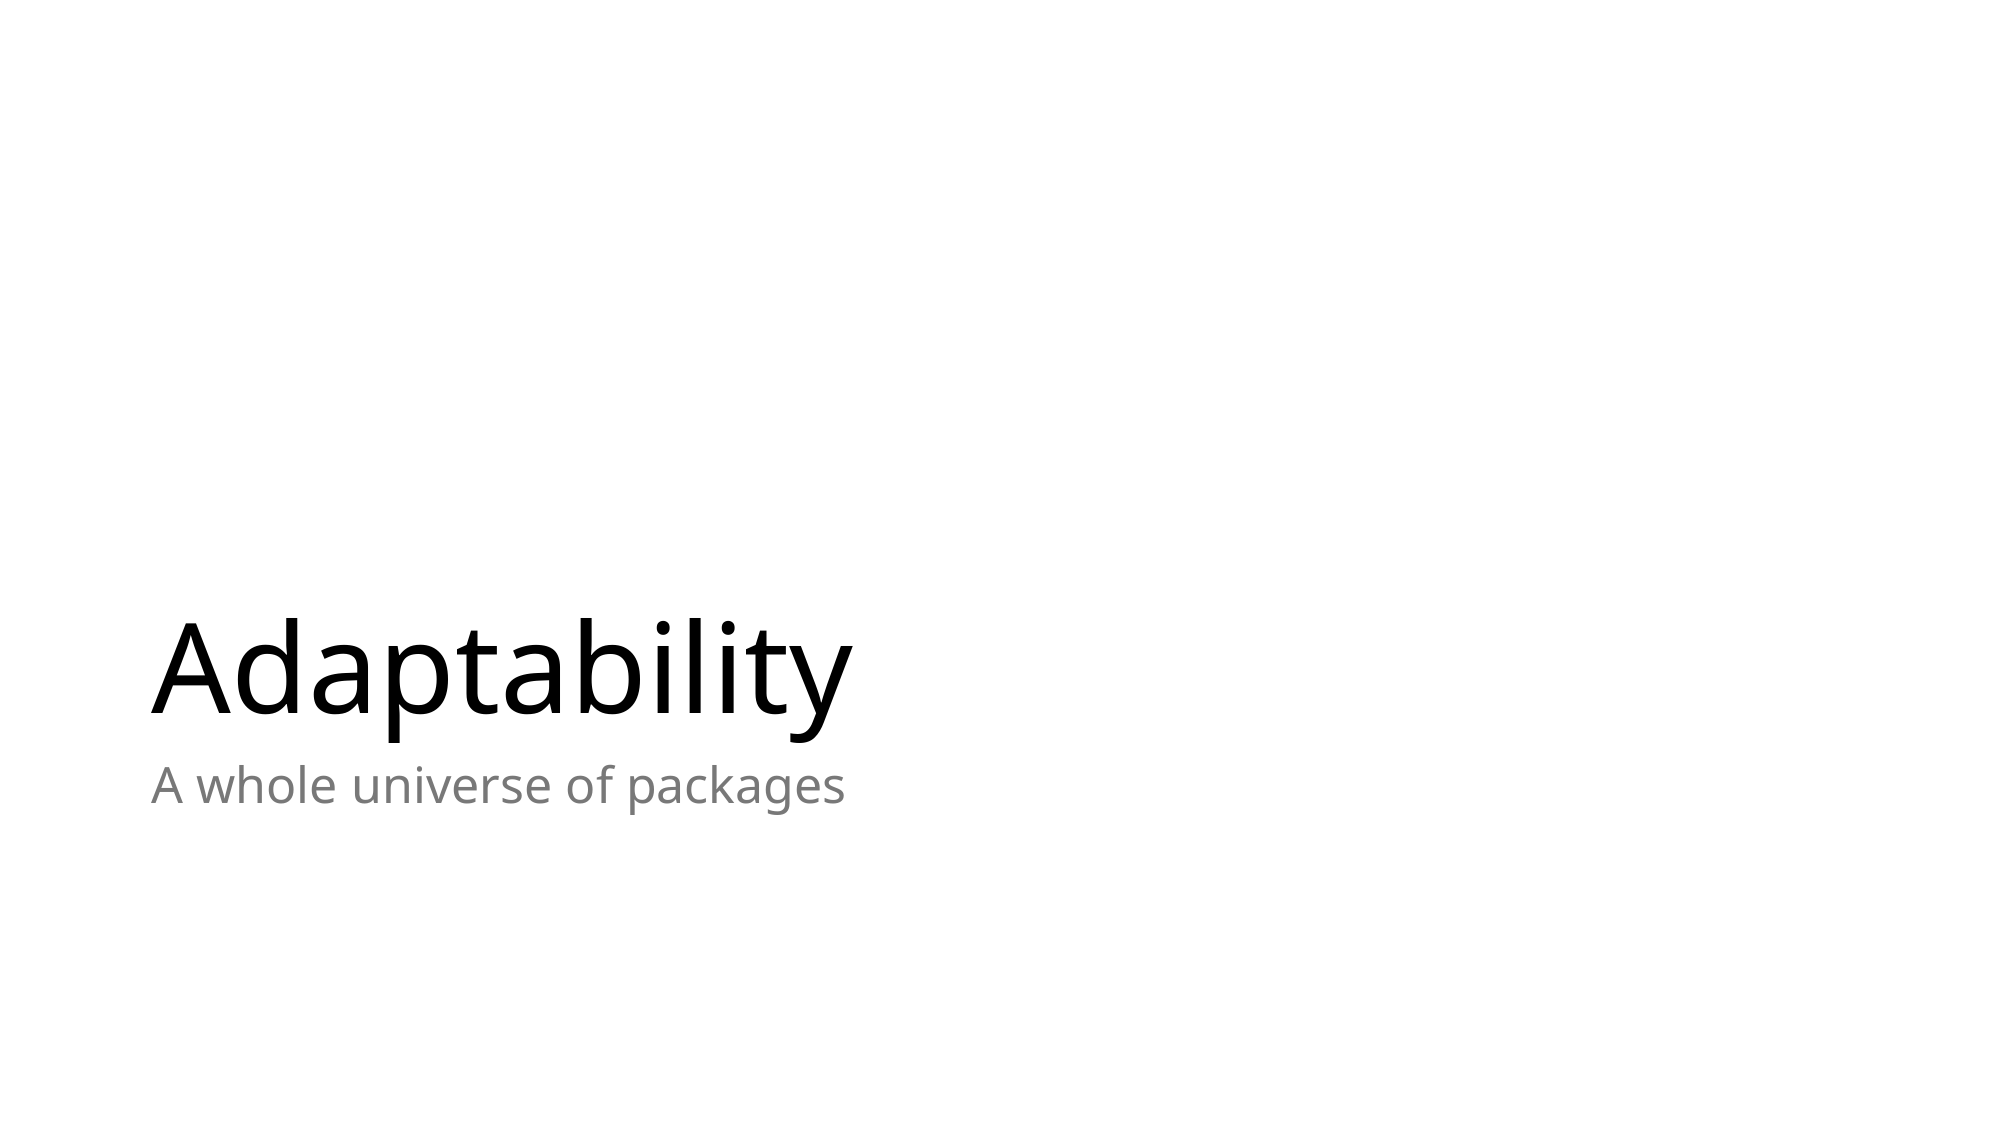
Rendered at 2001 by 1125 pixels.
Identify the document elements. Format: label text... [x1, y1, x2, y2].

list A whole universe of packages [136, 752, 1862, 999]
title Adaptability [136, 280, 1862, 749]
